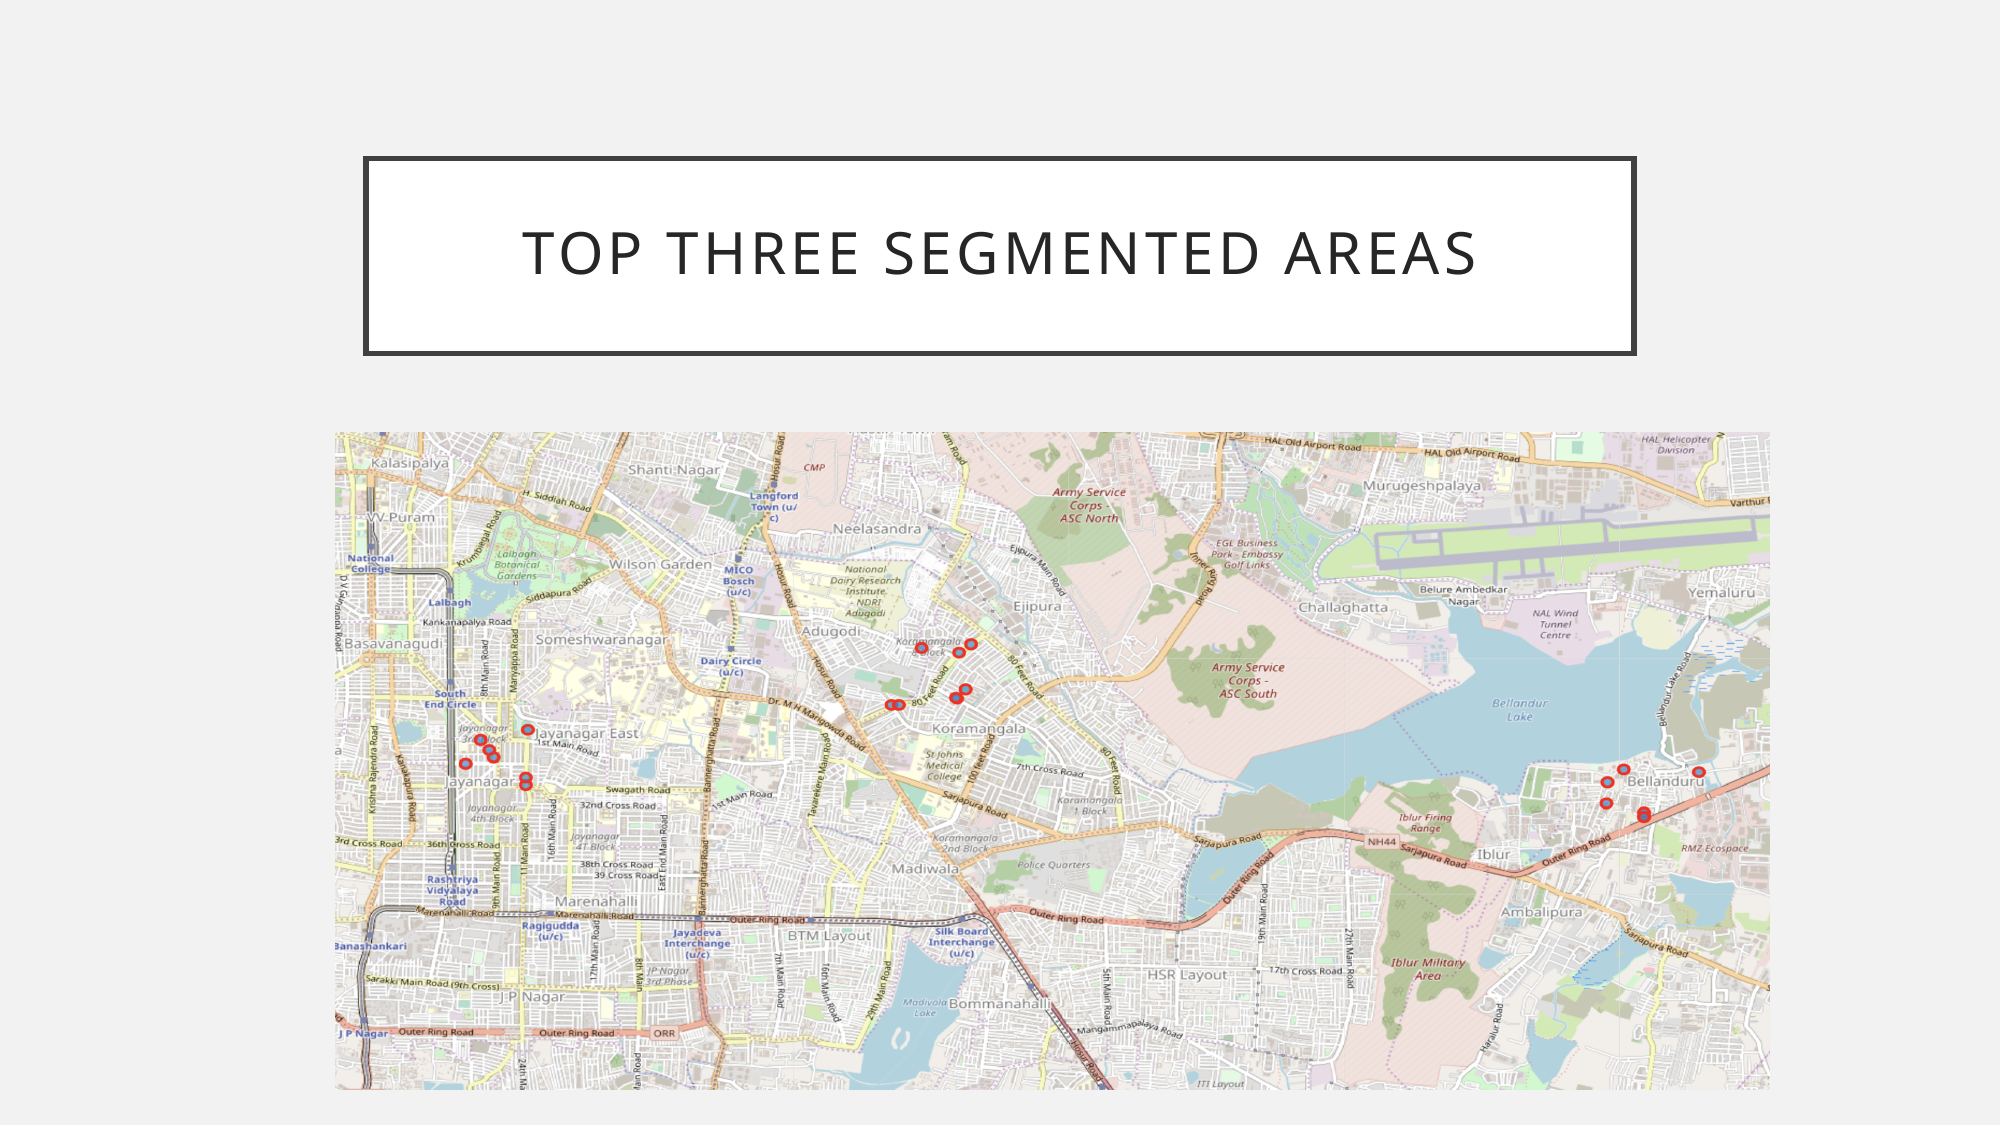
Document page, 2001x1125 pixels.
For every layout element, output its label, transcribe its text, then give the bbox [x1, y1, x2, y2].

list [335, 432, 1770, 1090]
title TOP THREE Segmented AREAS [363, 156, 1637, 356]
